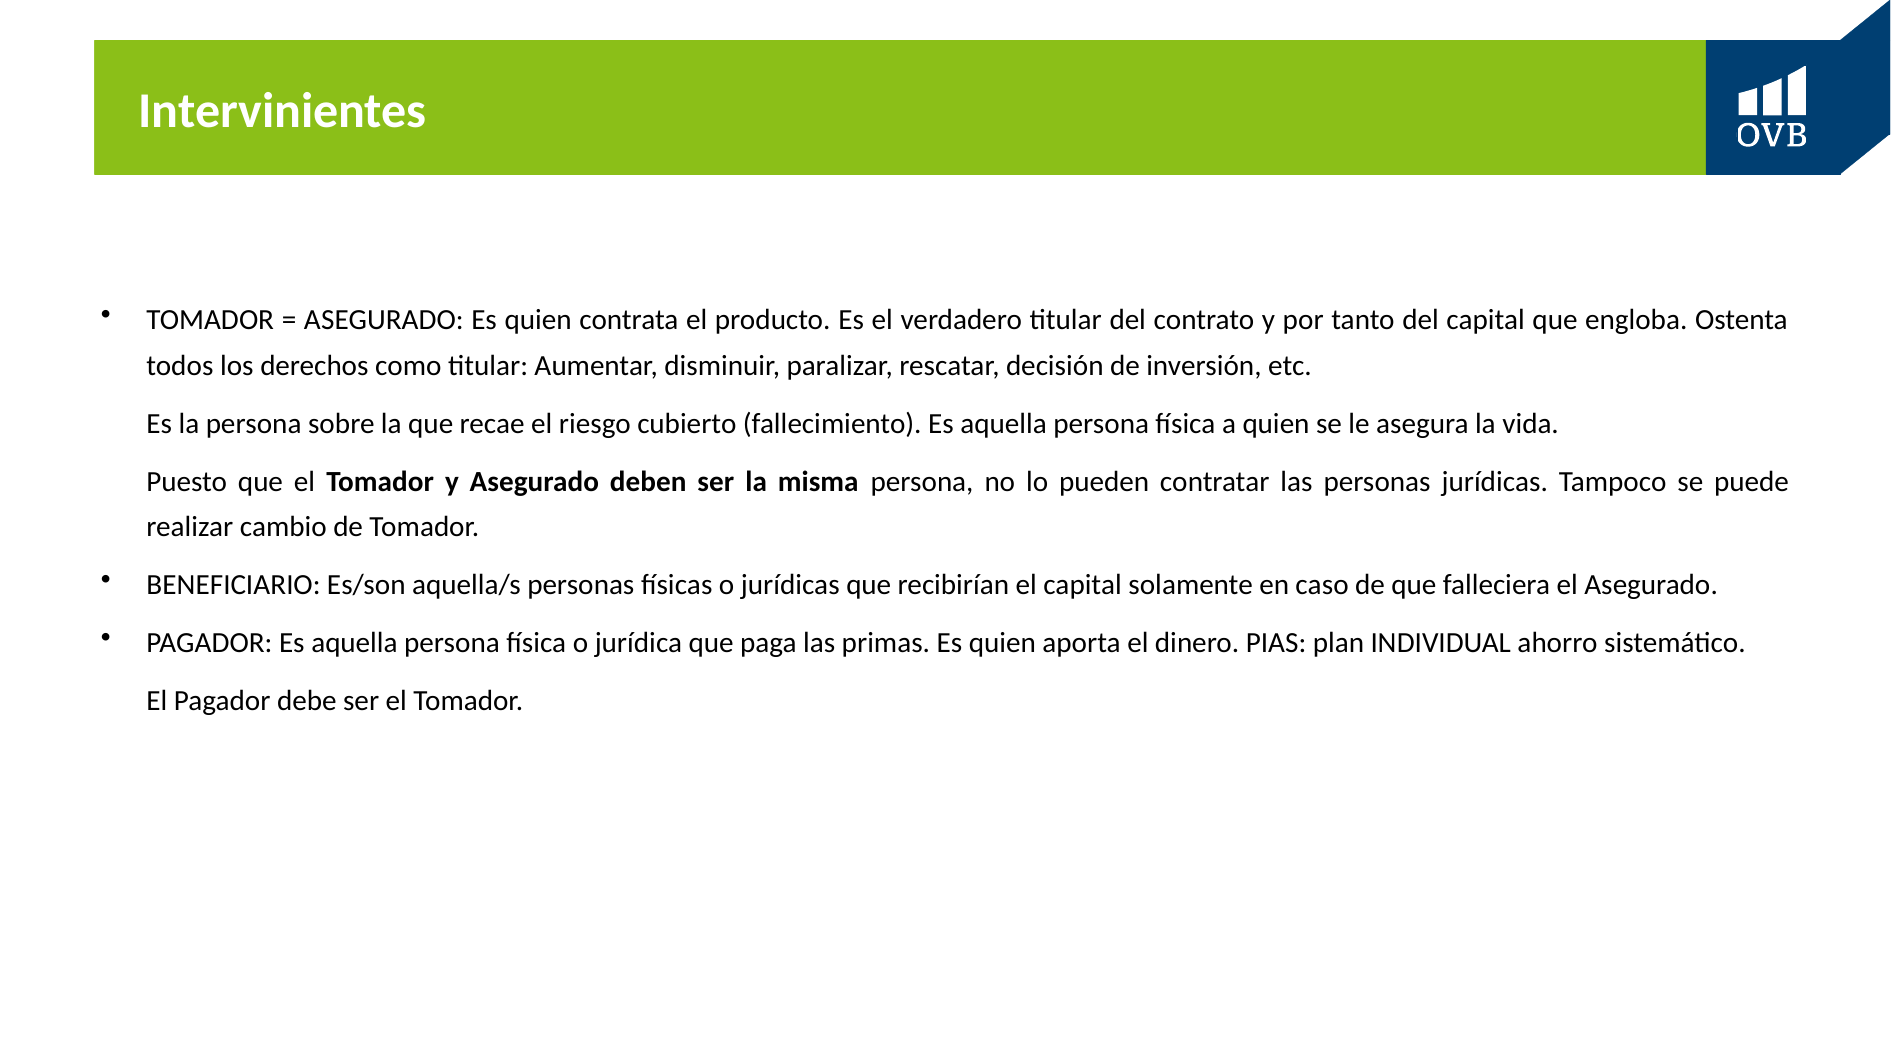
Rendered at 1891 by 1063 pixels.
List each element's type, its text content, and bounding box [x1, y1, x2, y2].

text_box TOMADOR = ASEGURADO: Es quien contrata el producto. Es el verdadero titular del contrato y por tanto del capital que engloba. Ostenta todos los derechos como titular: Aumentar, disminuir, paralizar, rescatar, decisión de inversión, etc. Es la persona sobre la que recae el riesgo cubierto (fallecimiento). Es aquella persona física a quien se le asegura la vida. Puesto que el Tomador y Asegurado deben ser la misma persona, no lo pueden contratar las personas jurídicas. Tampoco se puede realizar cambio de Tomador. BENEFICIARIO: Es/son aquella/s personas físicas o jurídicas que recibirían el capital solamente en caso de que falleciera el Asegurado. PAGADOR: Es aquella persona física o jurídica que paga las primas. Es quien aporta el dinero. PIAS: plan INDIVIDUAL ahorro sistemático. El Pagador debe ser el Tomador. [85, 282, 1805, 916]
title Intervinientes [94, 40, 1707, 175]
